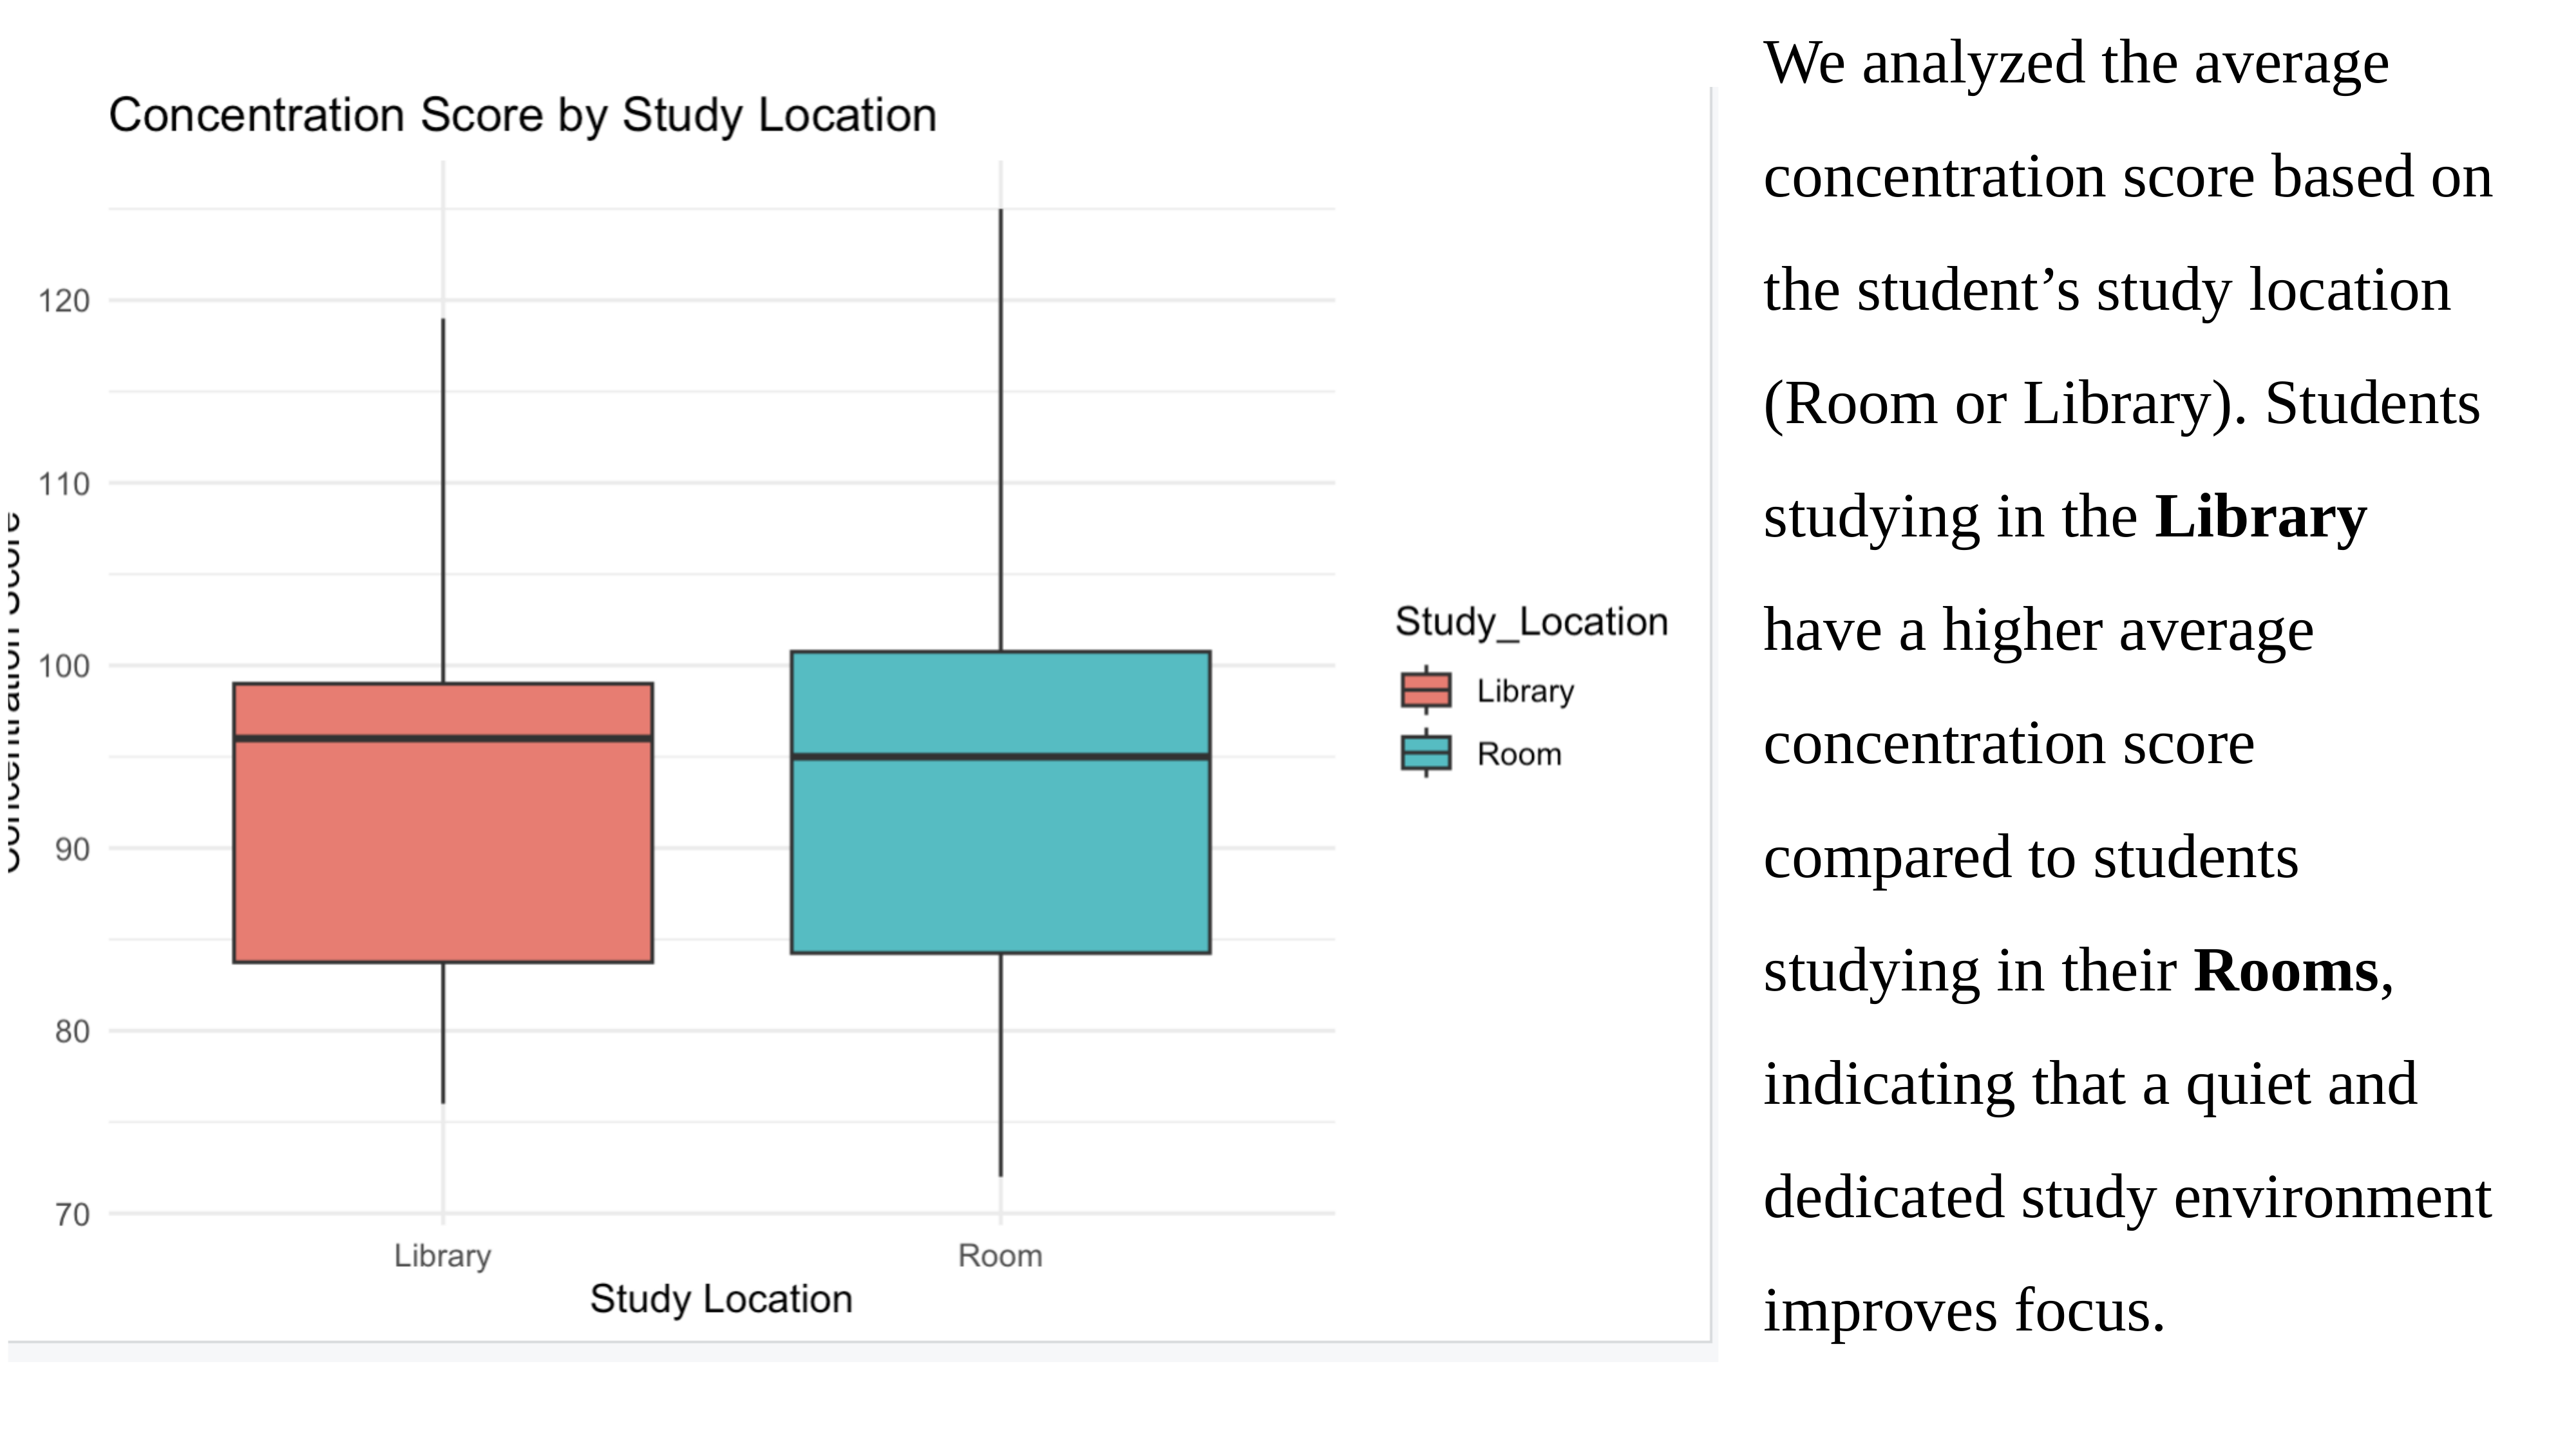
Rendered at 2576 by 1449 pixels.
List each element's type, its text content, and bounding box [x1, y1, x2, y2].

text_box We analyzed the average concentration score based on the student’s study location (Room or Library). Students studying in the Library have a higher average concentration score compared to students studying in their Rooms, indicating that a quiet and dedicated study environment improves focus. [1758, 0, 2504, 1349]
picture [8, 87, 1719, 1363]
